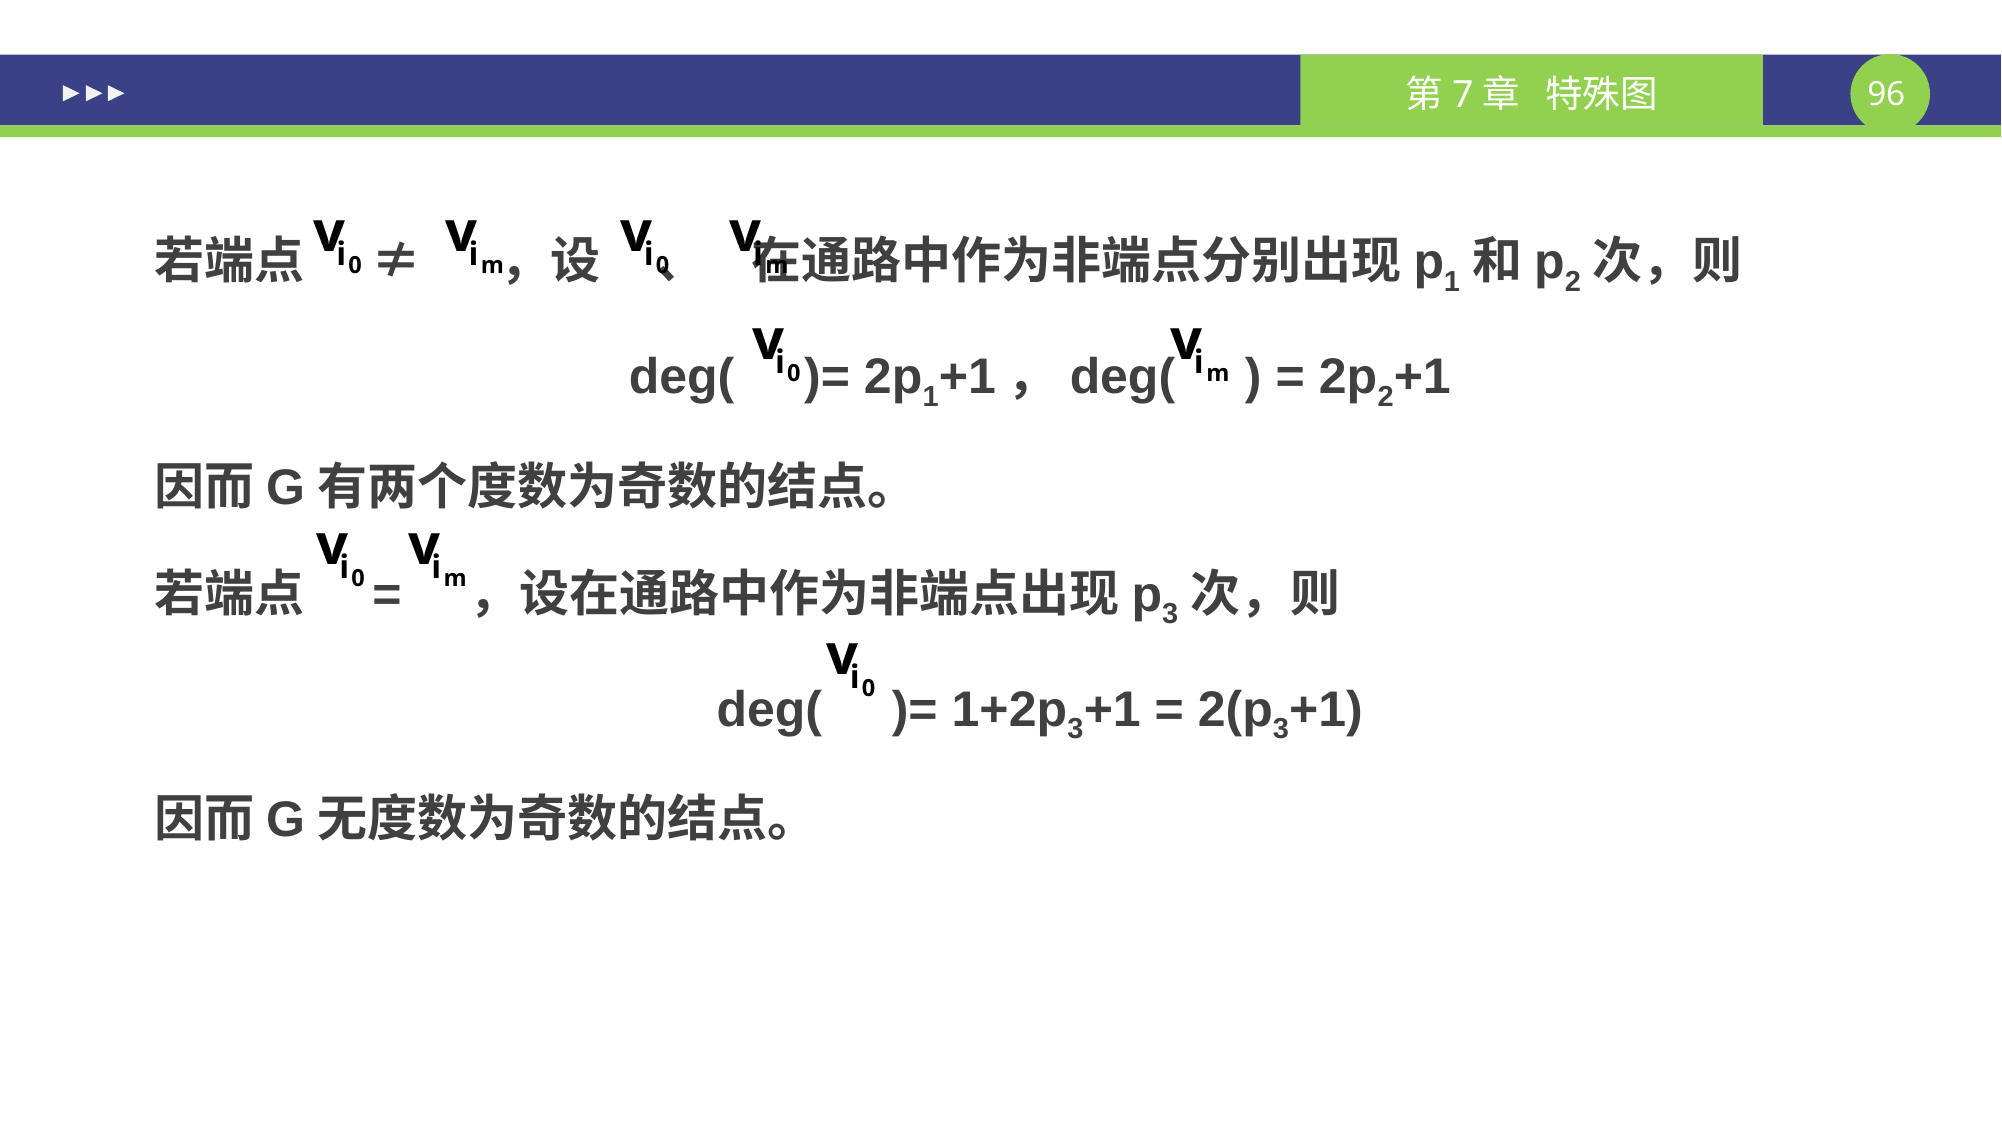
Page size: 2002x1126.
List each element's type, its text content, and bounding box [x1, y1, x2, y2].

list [305, 200, 377, 285]
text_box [818, 622, 890, 708]
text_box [308, 512, 379, 598]
list 若端点 ≠ ，设 、 在通路中作为非端点分别出现p1和p2次，则 deg( )= 2p1+1，deg( ) = 2p2+1 因而G有两个度数为奇数的结点。 若端点 = ，设在通路中作为非端点出现p3次，则 deg( )= 1+2p3+1 = 2(p3+1) 因而G无度数为奇数的结点。 [134, 184, 1946, 838]
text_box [400, 512, 471, 598]
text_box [721, 200, 793, 285]
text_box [744, 308, 815, 393]
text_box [1162, 308, 1234, 393]
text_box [612, 200, 684, 285]
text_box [437, 200, 509, 285]
